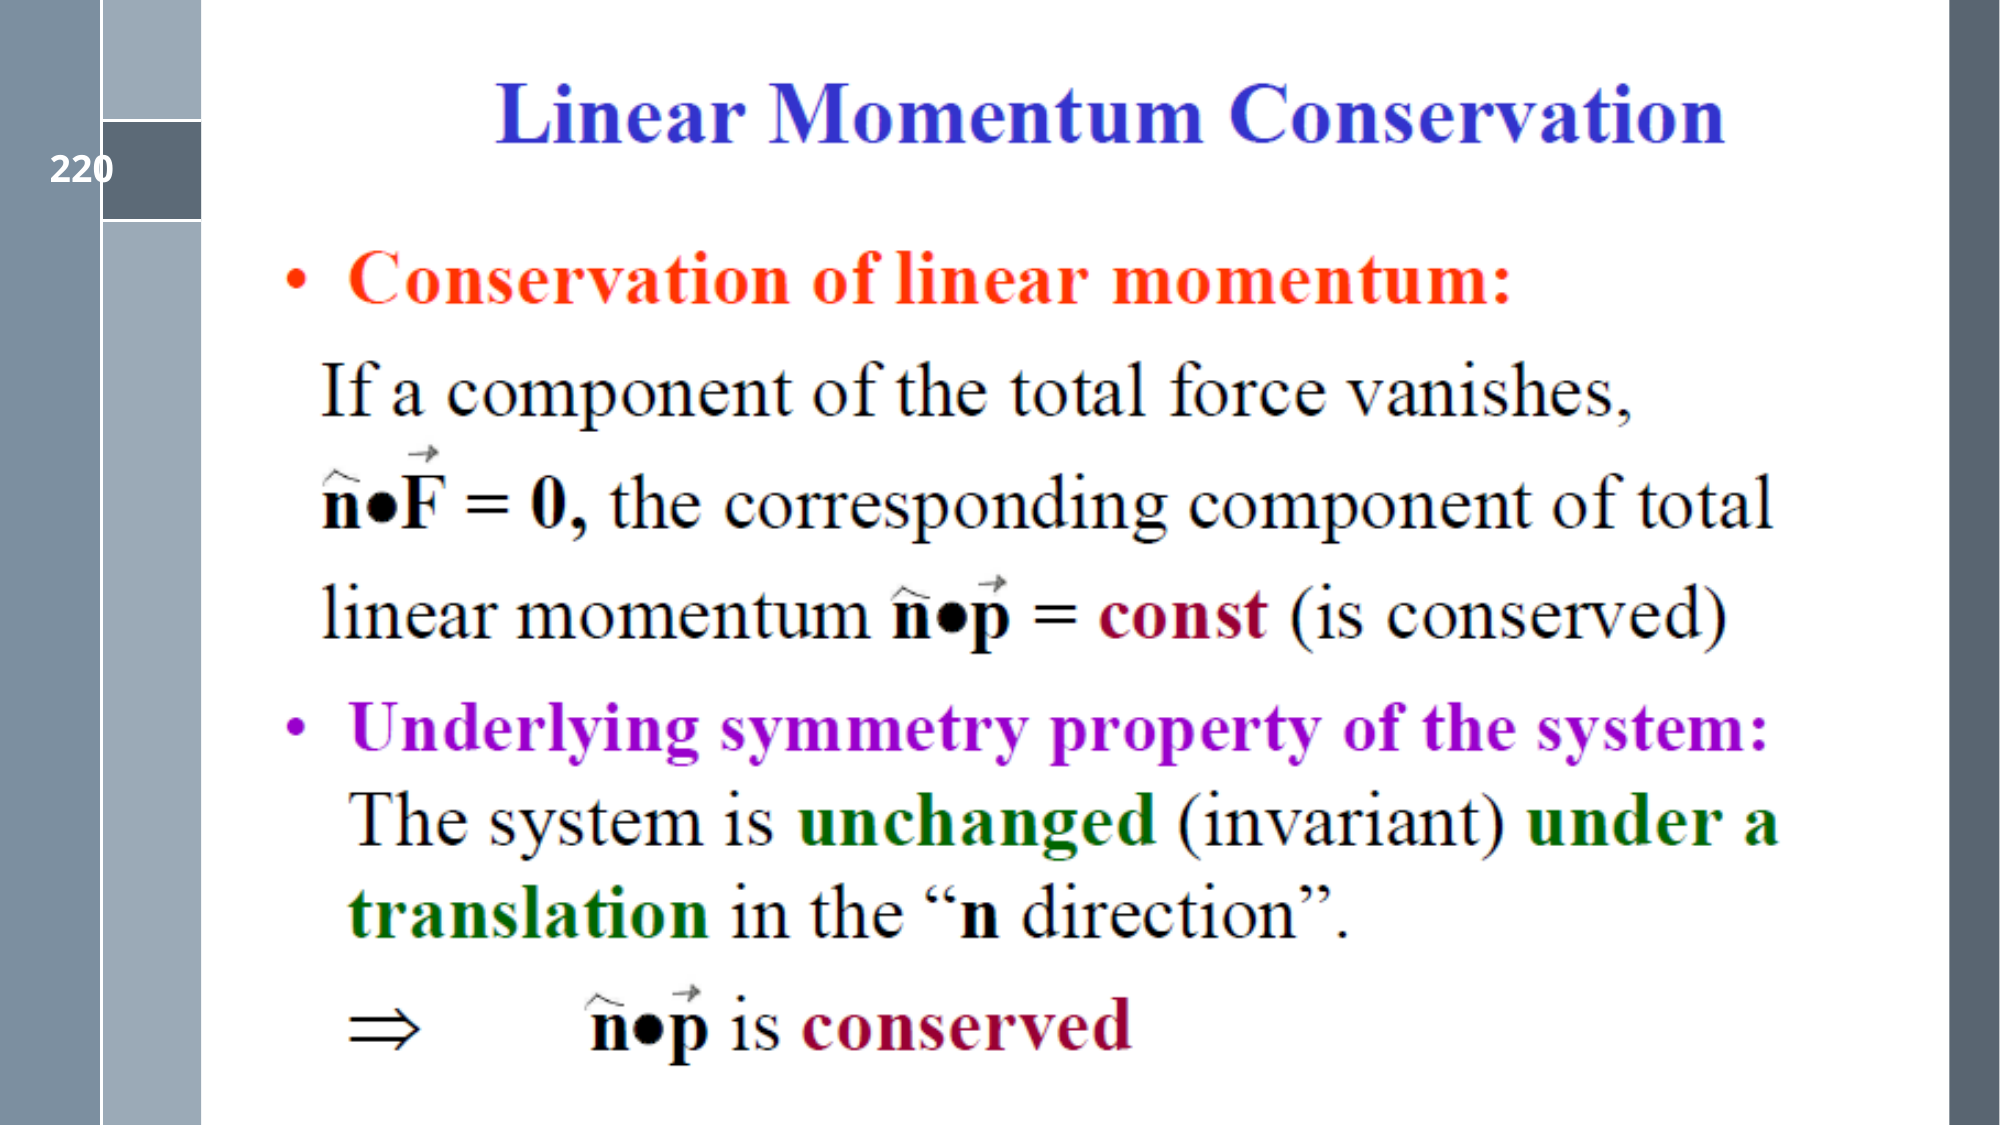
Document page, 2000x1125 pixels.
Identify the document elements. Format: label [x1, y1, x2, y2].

picture [235, 62, 1800, 1086]
